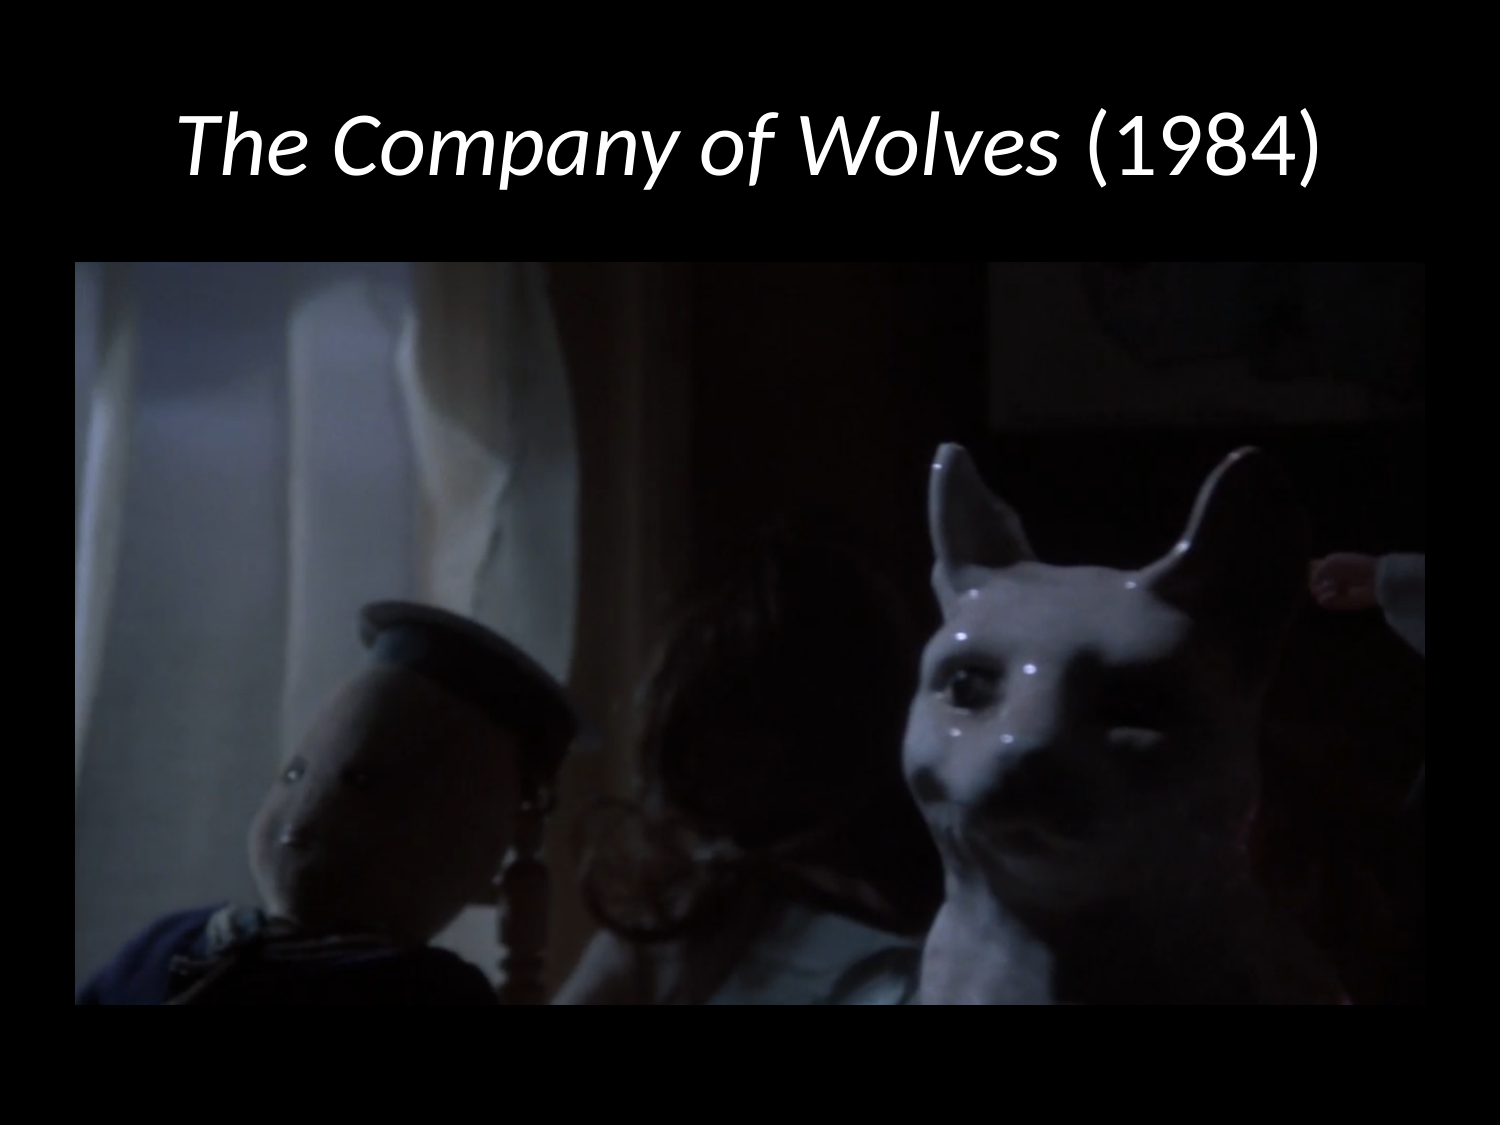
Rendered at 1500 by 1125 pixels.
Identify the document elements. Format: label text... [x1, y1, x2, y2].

title The Company of Wolves (1984) [75, 45, 1425, 233]
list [74, 262, 1426, 1006]
